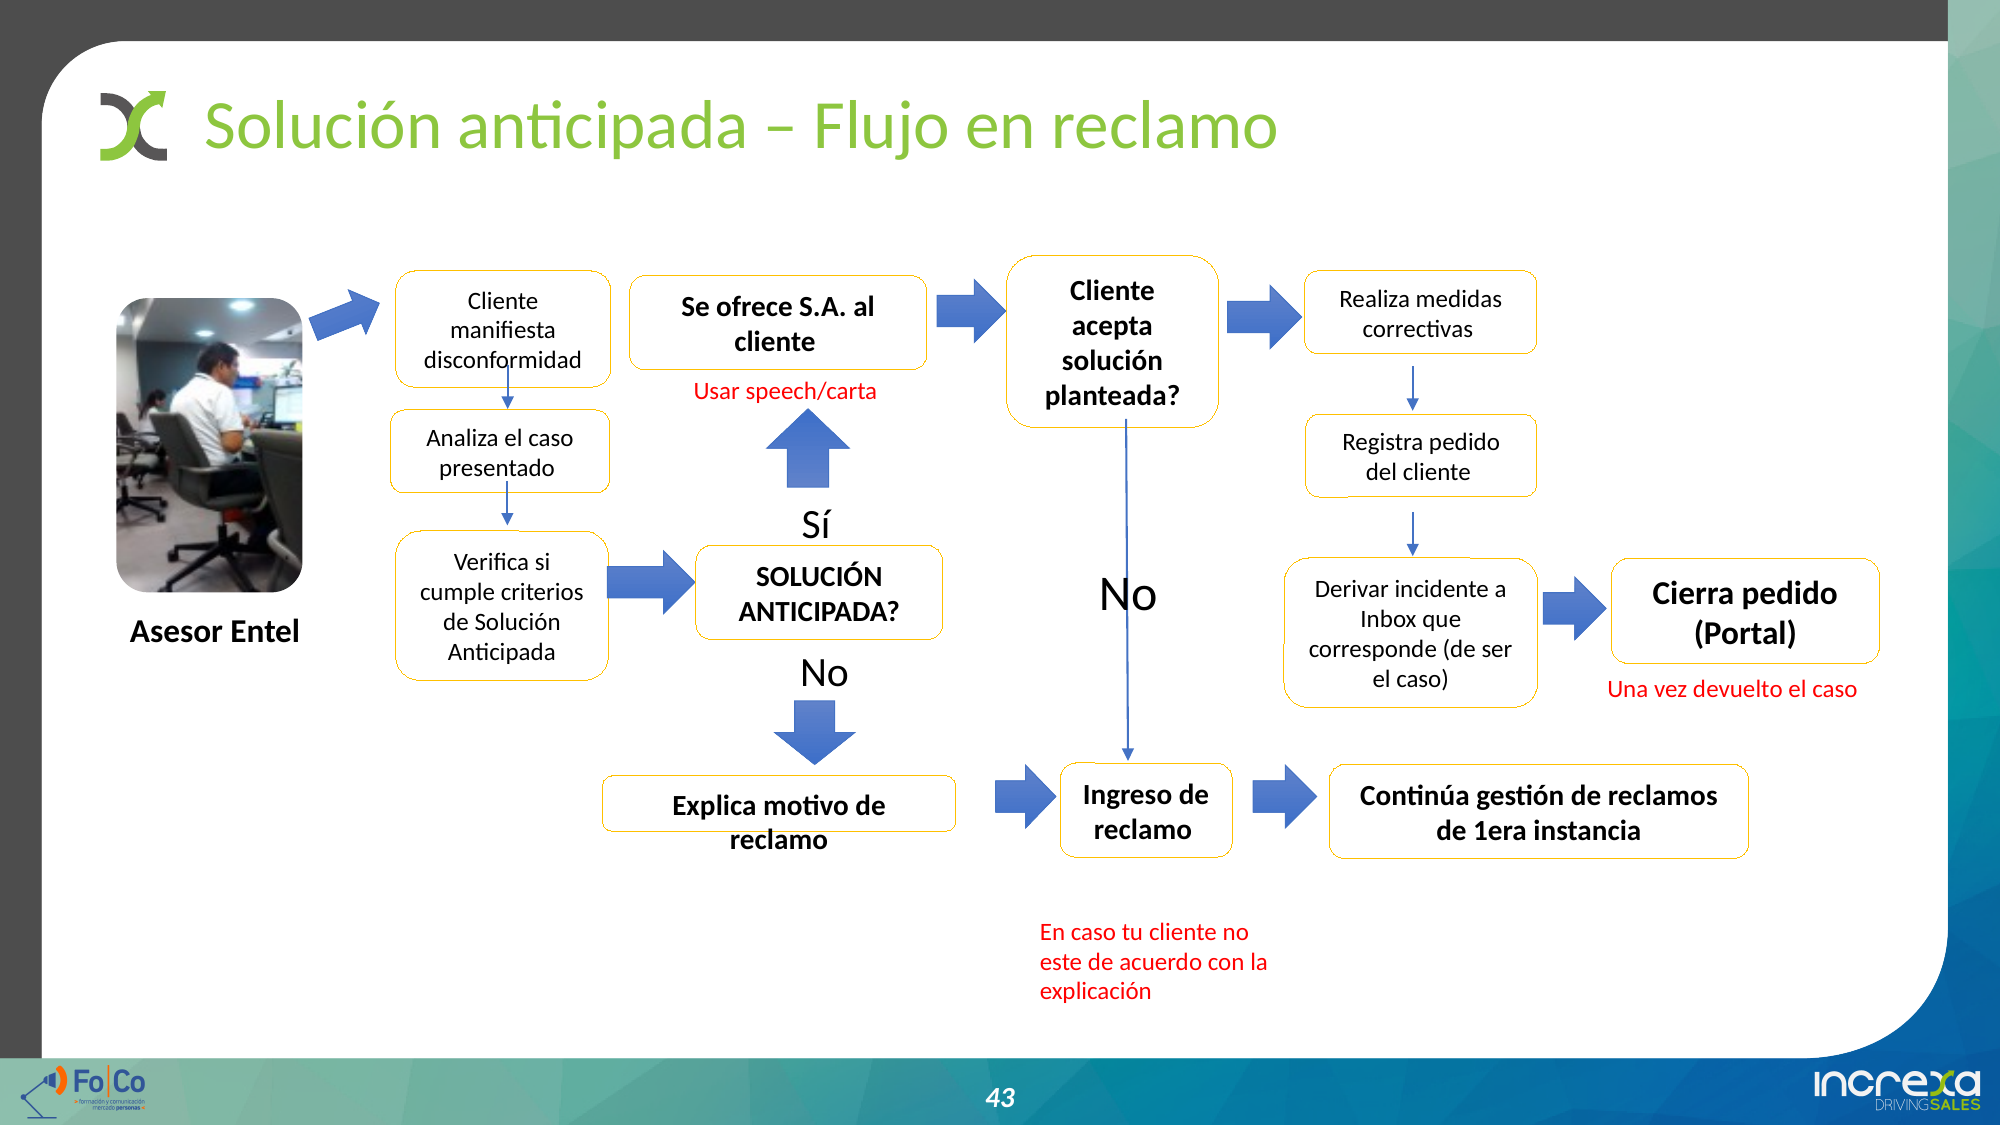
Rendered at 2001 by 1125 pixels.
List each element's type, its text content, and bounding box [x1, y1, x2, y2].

picture [0, 0, 2000, 1125]
title Solución anticipada – Flujo en reclamo [189, 81, 1863, 171]
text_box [113, 255, 1880, 1014]
slide_number 43 [774, 1076, 1225, 1115]
